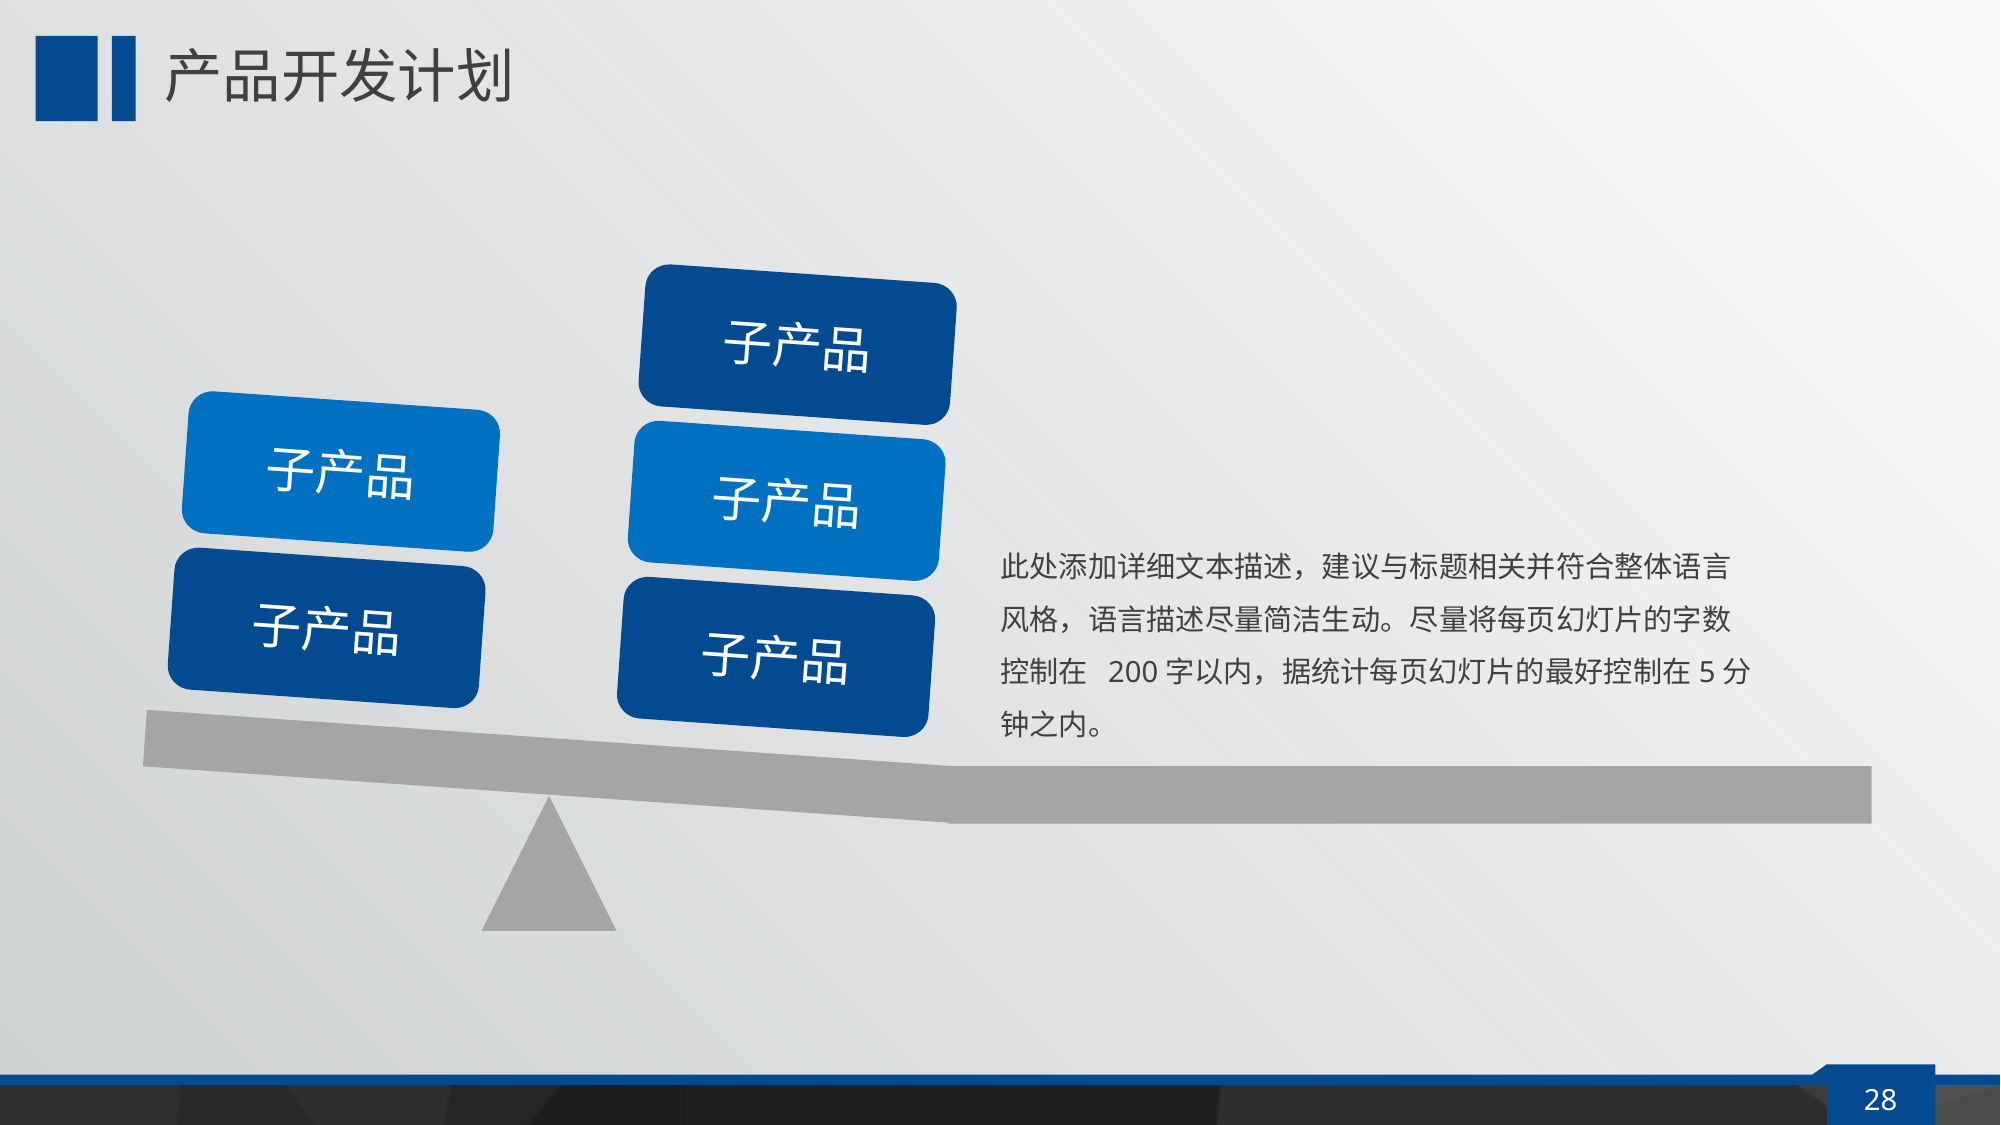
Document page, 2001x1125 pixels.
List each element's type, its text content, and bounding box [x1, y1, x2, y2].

text_box 子产品 [627, 420, 946, 581]
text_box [142, 709, 1872, 931]
text_box 子产品 [181, 391, 500, 552]
picture [1936, 1085, 2000, 1125]
text_box 子产品 [638, 264, 957, 425]
picture [0, 1085, 1827, 1125]
text_box 此处添加详细文本描述，建议与标题相关并符合整体语言风格，语言描述尽量简洁生动。尽量将每页幻灯片的字数控制在 200字以内，据统计每页幻灯片的最好控制在5分钟之内。 [985, 513, 1774, 709]
text_box 子产品 [617, 576, 936, 709]
text_box 子产品 [167, 547, 486, 709]
title 产品开发计划 [150, 36, 938, 122]
